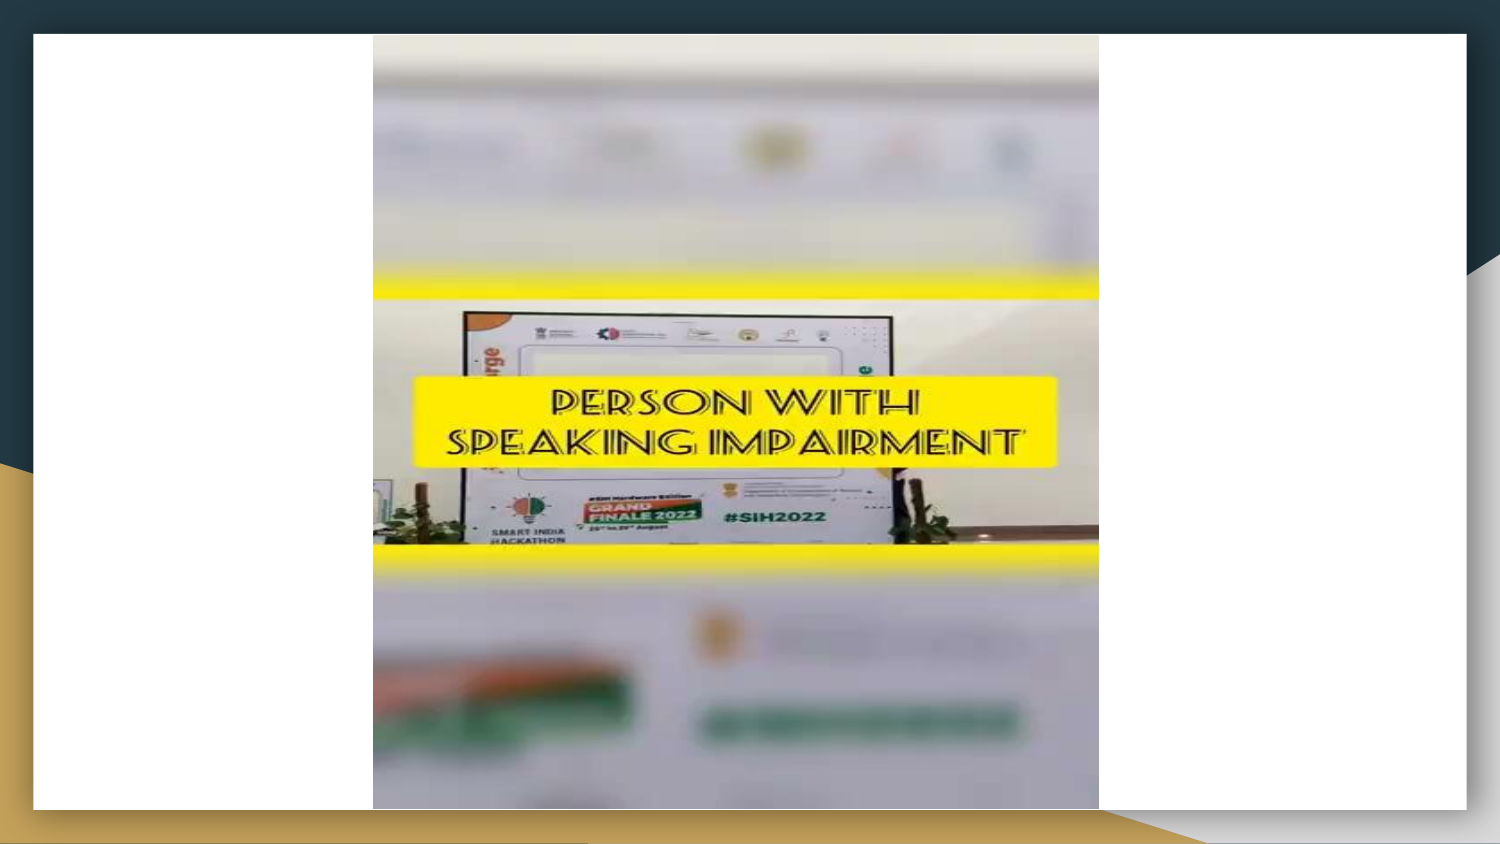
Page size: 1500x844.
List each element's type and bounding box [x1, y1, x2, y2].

picture [373, 34, 1099, 809]
